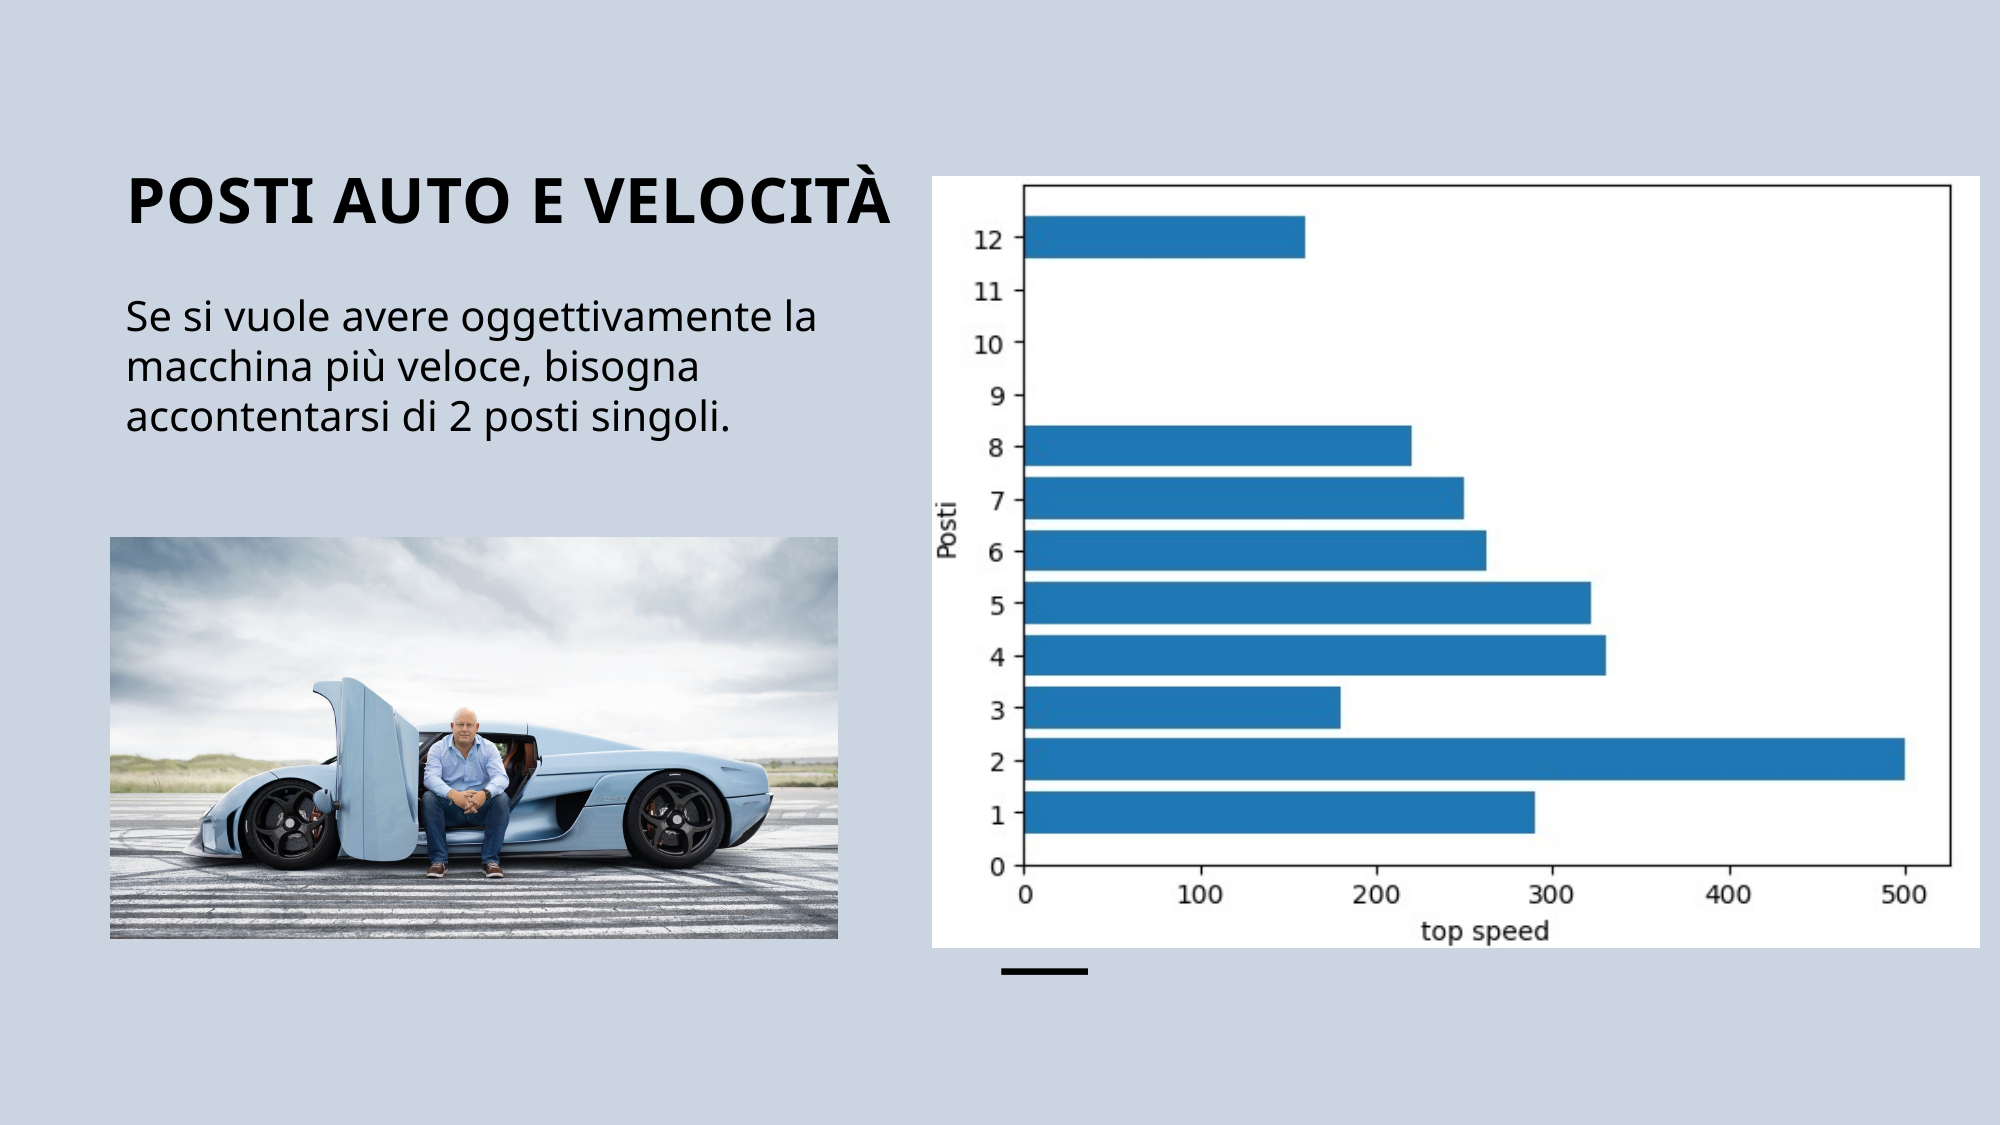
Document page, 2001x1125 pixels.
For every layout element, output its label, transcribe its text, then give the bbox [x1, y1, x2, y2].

picture [1002, 969, 1088, 974]
picture [110, 537, 838, 940]
text_box Se si vuole avere oggettivamente la macchina più veloce, bisogna accontentarsi di 2 posti singoli. [110, 282, 870, 448]
title POSTI AUTO e Velocità [111, 93, 909, 245]
picture [932, 176, 1980, 948]
